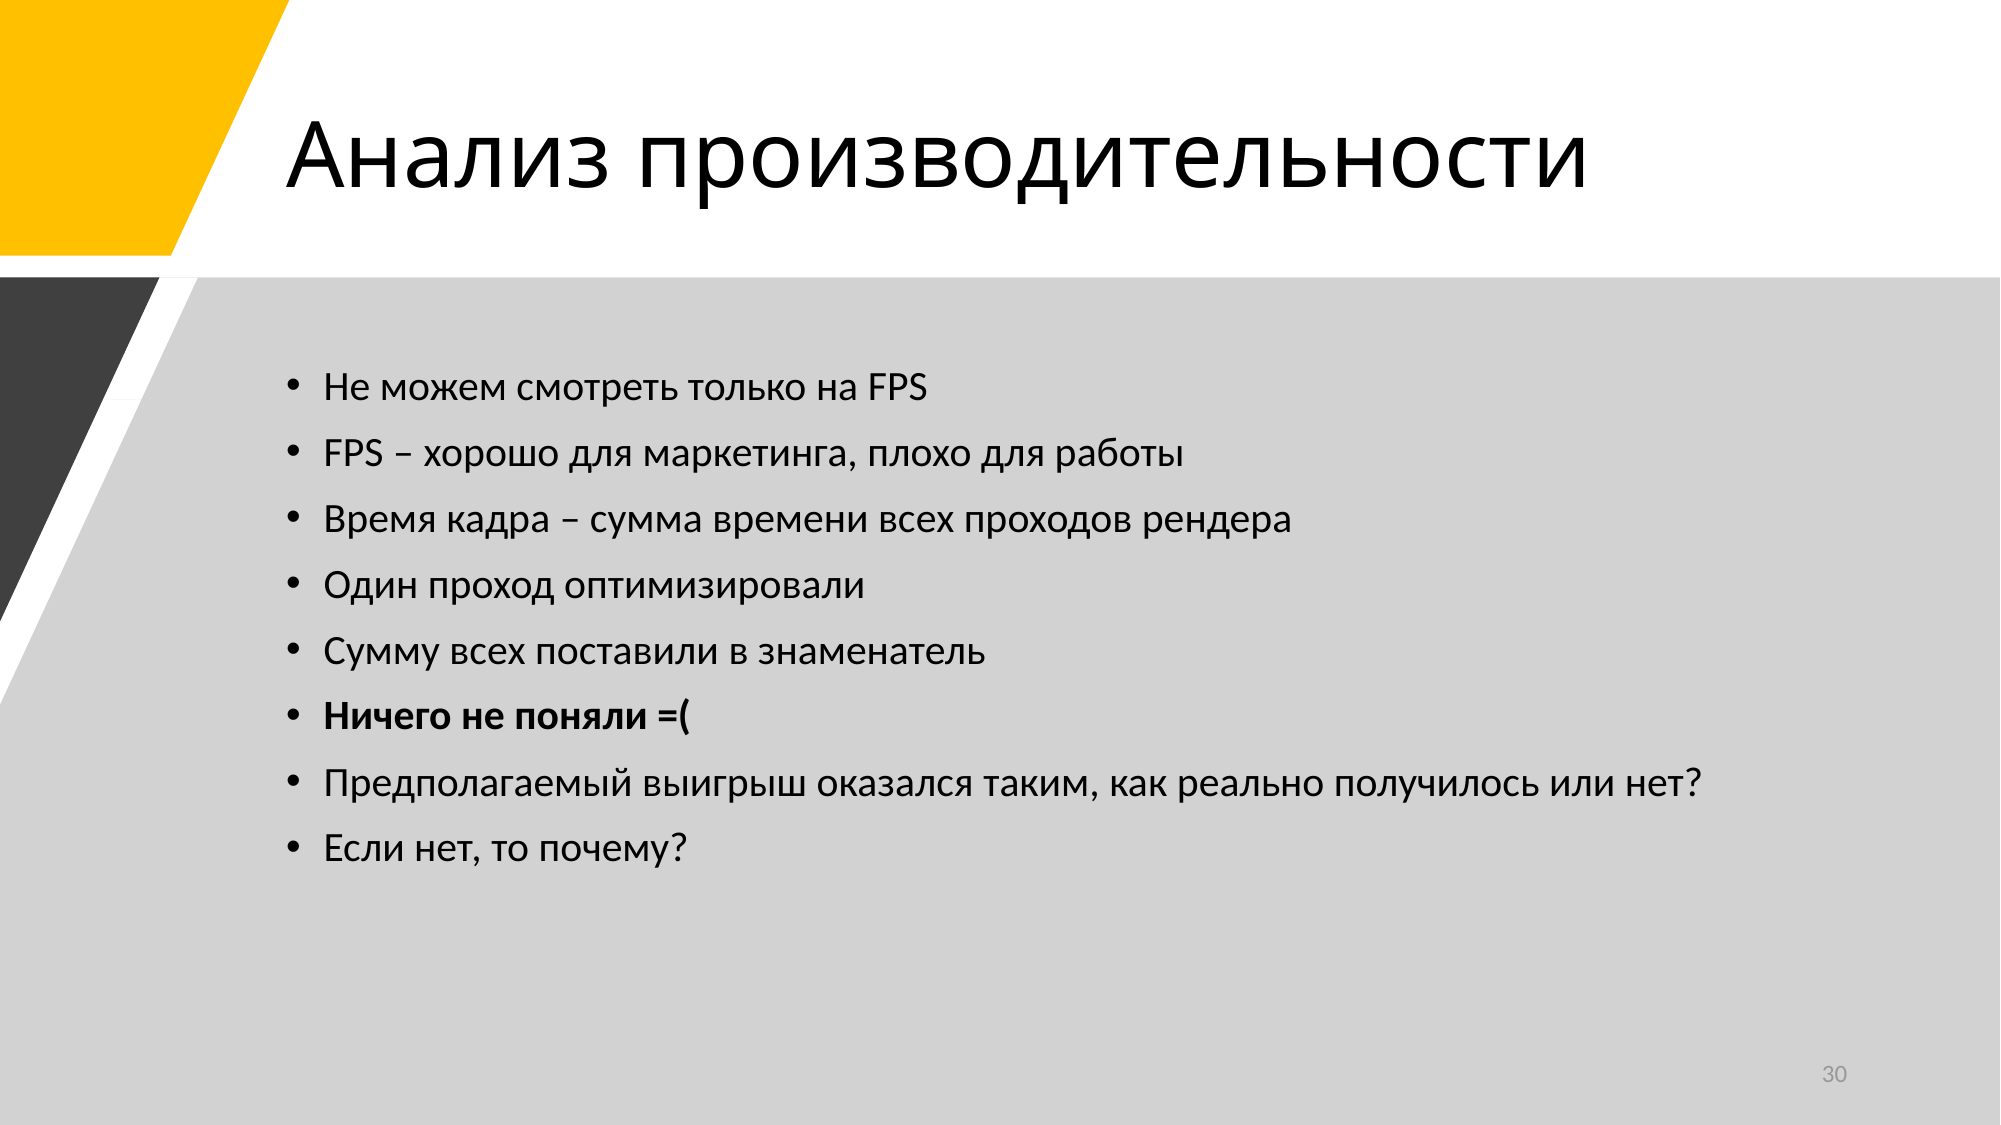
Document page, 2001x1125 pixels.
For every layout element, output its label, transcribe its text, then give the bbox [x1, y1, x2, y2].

title Анализ производительности [271, 60, 1808, 255]
text_box [0, 0, 291, 257]
list Не можем смотреть только на FPS FPS – хорошо для маркетинга, плохо для работы Время кадра – сумма времени всех проходов рендера Один проход оптимизировали Сумму всех поставили в знаменатель Ничего не поняли =( Предполагаемый выигрыш оказался таким, как реально получилось или нет? Если нет, то почему? [271, 356, 1808, 1053]
text_box [0, 276, 162, 622]
slide_number 30 [1412, 1042, 1863, 1103]
text_box [0, 276, 2000, 1125]
